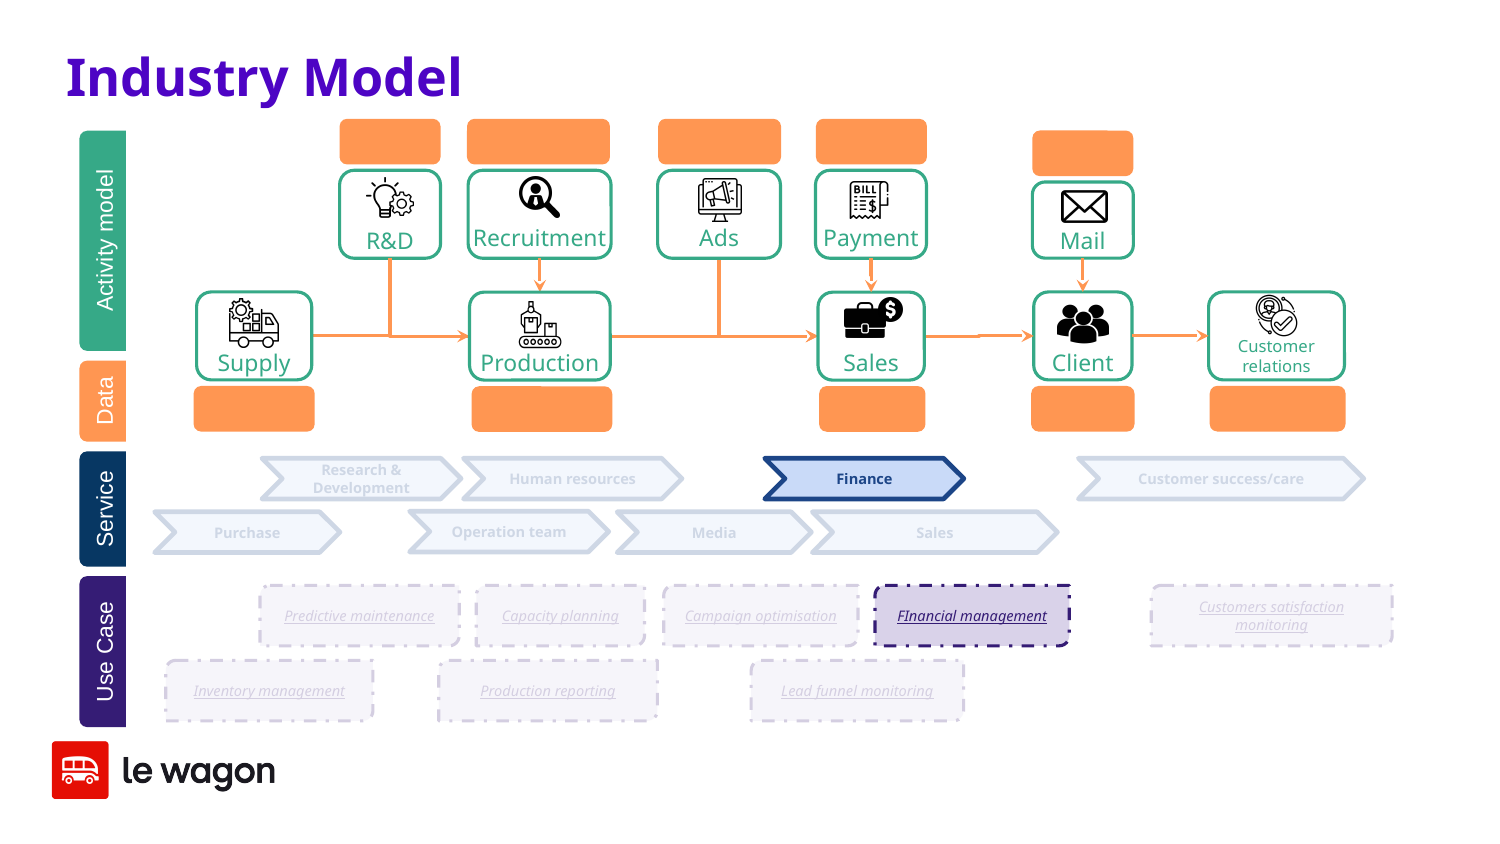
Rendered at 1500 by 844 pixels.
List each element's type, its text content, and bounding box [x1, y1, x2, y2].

picture [229, 298, 279, 348]
text_box Use Case [79, 576, 126, 728]
text_box Service [79, 451, 126, 567]
text_box [658, 118, 782, 165]
text_box Mail [1032, 181, 1134, 259]
text_box Finance [764, 458, 964, 499]
picture [1061, 185, 1108, 228]
picture [518, 299, 562, 350]
picture [848, 181, 890, 219]
text_box Client [1033, 291, 1133, 380]
picture [1057, 300, 1109, 347]
text_box [339, 118, 441, 165]
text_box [729, 247, 808, 347]
text_box Production [469, 292, 611, 381]
text_box [471, 386, 613, 432]
text_box Ads [657, 170, 781, 259]
text_box R&D [339, 170, 441, 259]
picture [519, 176, 561, 218]
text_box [390, 257, 469, 338]
text_box Data [79, 360, 126, 442]
text_box Payment [815, 170, 927, 259]
title Industry Model [51, 29, 1449, 124]
picture [51, 740, 275, 800]
text_box Recruitment [468, 170, 612, 259]
text_box Customer relations [1208, 291, 1345, 380]
text_box [140, 108, 1423, 735]
picture [844, 297, 903, 338]
text_box Activity model [79, 130, 126, 351]
text_box [1031, 385, 1135, 432]
text_box [193, 385, 315, 432]
picture [1255, 294, 1299, 338]
text_box Sales [818, 292, 925, 381]
text_box [819, 386, 926, 432]
picture [366, 176, 414, 218]
text_box FInancial management [874, 585, 1070, 646]
text_box Supply [196, 291, 312, 380]
text_box [1209, 385, 1346, 432]
text_box [815, 118, 927, 165]
text_box [466, 118, 610, 165]
text_box [1032, 130, 1134, 177]
picture [698, 178, 742, 222]
